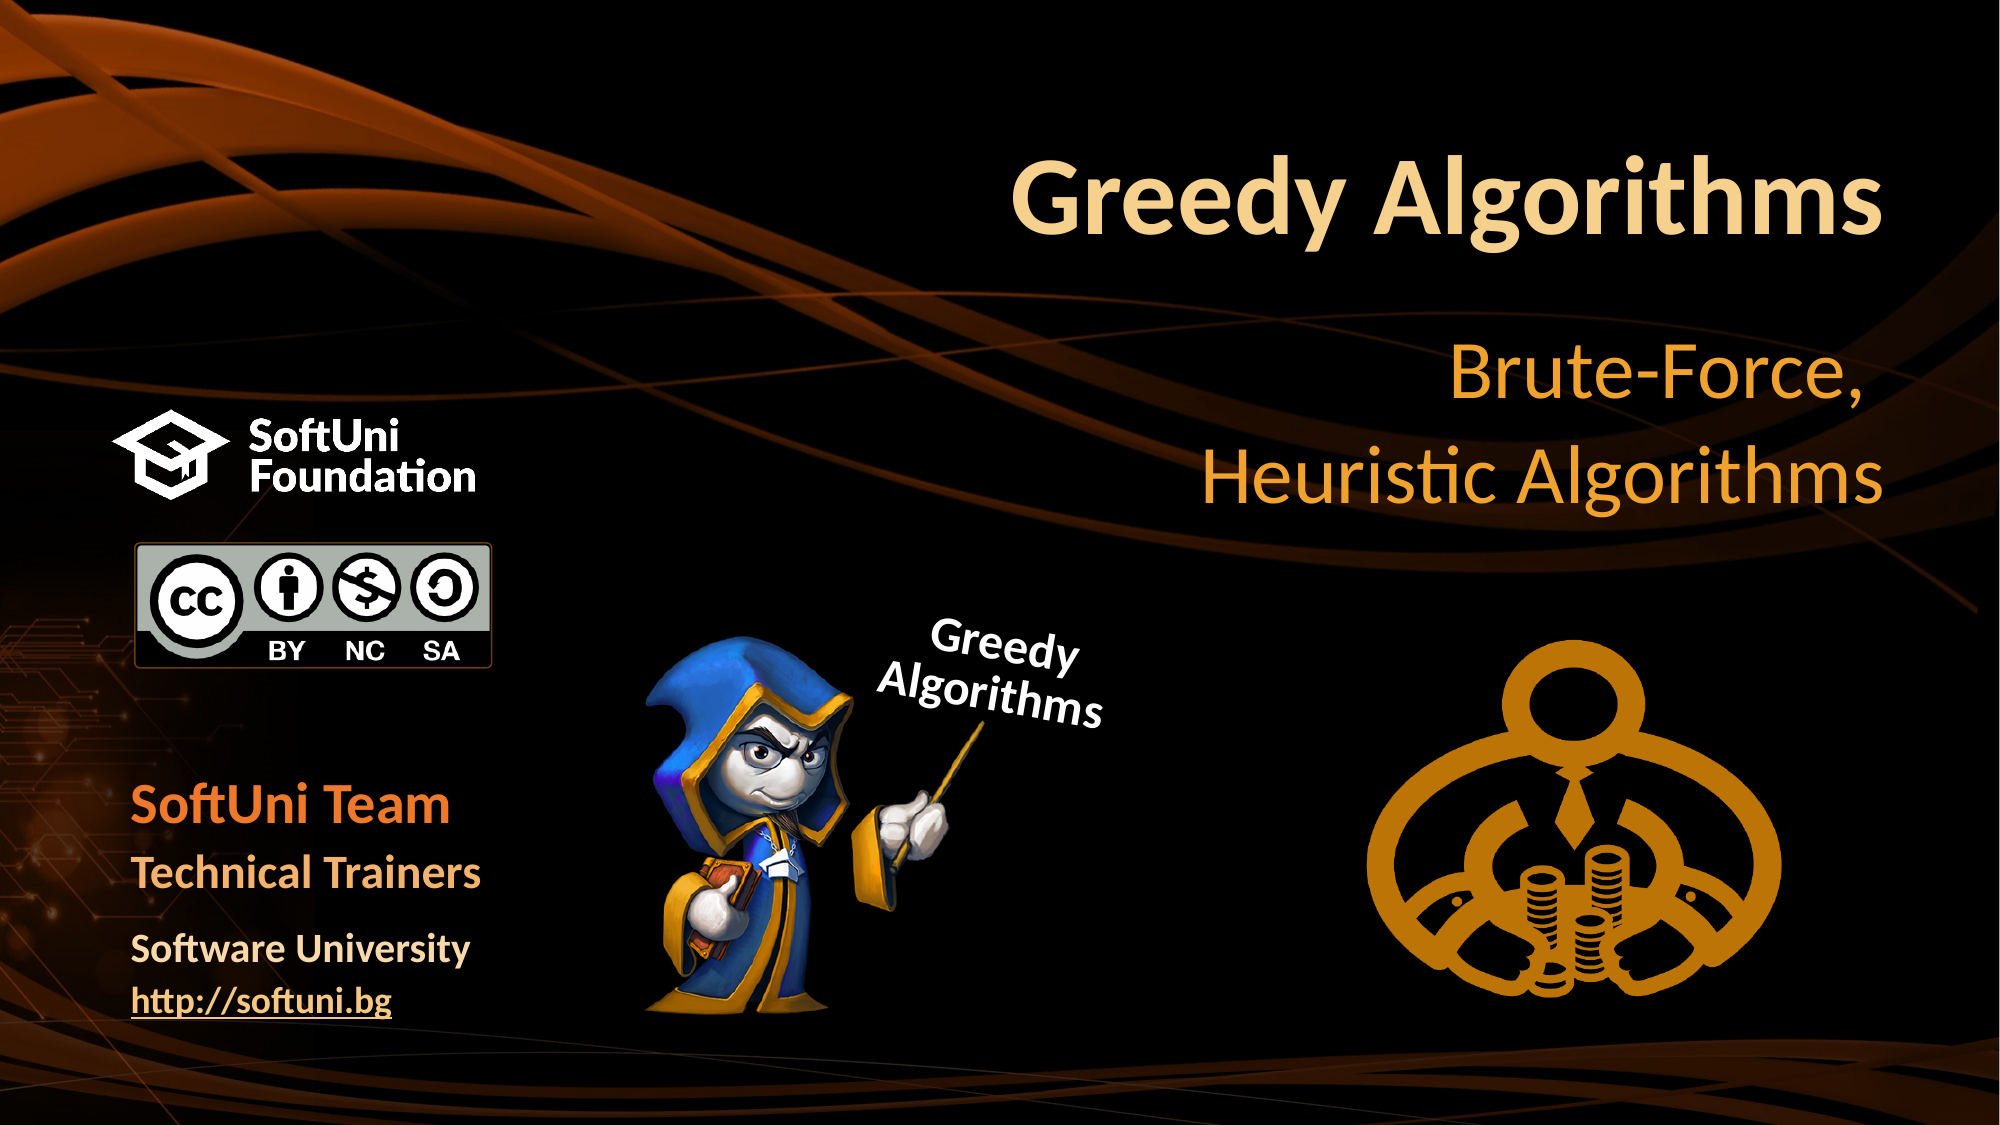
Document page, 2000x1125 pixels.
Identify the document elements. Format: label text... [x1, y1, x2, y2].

subtitle Brute-Force, Heuristic Algorithms [574, 310, 1886, 570]
list SoftUni Team [124, 754, 631, 831]
list Software University [124, 914, 631, 970]
title Greedy Algorithms [574, 109, 1886, 288]
list http://softuni.bg [124, 970, 633, 1025]
text_box Greedy Algorithms [864, 590, 1151, 754]
list Technical Trainers [124, 831, 631, 905]
picture [0, 0, 2000, 1125]
